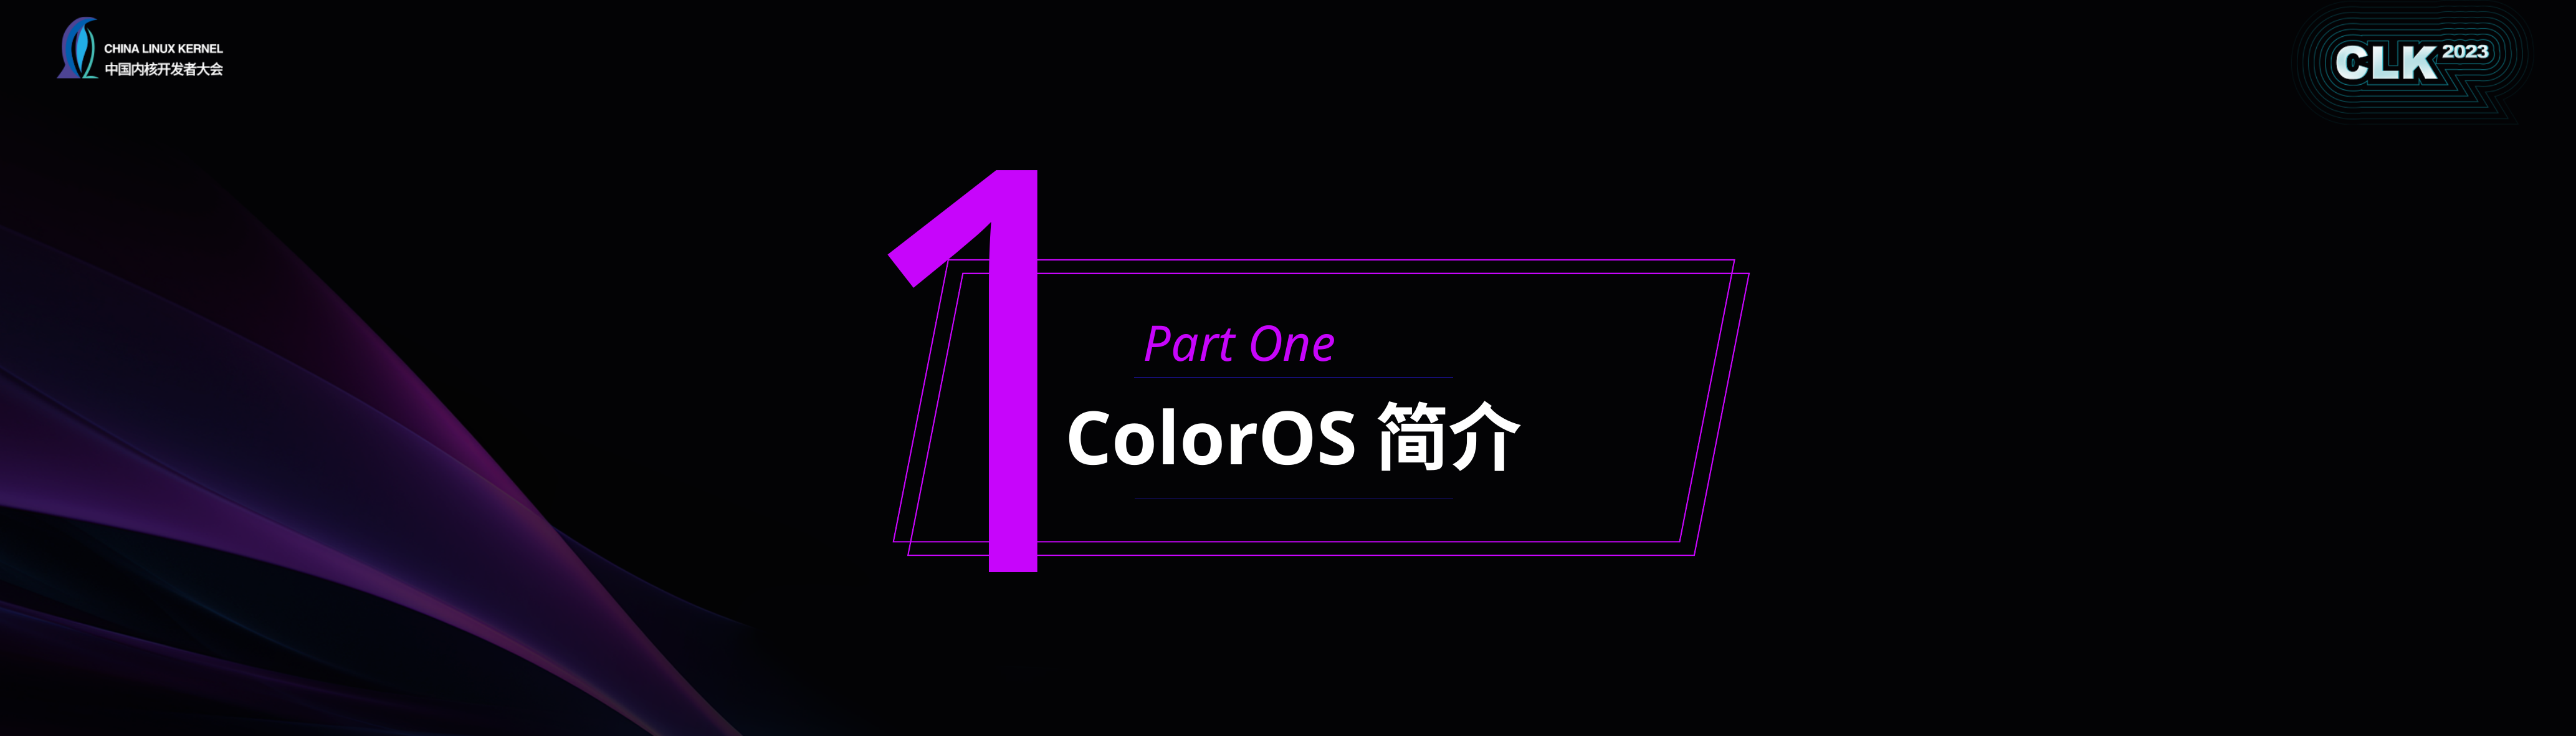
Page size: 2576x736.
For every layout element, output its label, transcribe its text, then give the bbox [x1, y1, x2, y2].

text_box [1133, 377, 1454, 499]
text_box [973, 259, 1735, 543]
text_box Part One [1133, 307, 1431, 376]
text_box ColorOS简介 [1454, 386, 1532, 484]
picture [0, 0, 2576, 736]
text_box 1 [828, 4, 973, 690]
text_box ColorOS简介 [1056, 386, 1133, 484]
text_box [973, 272, 1750, 557]
